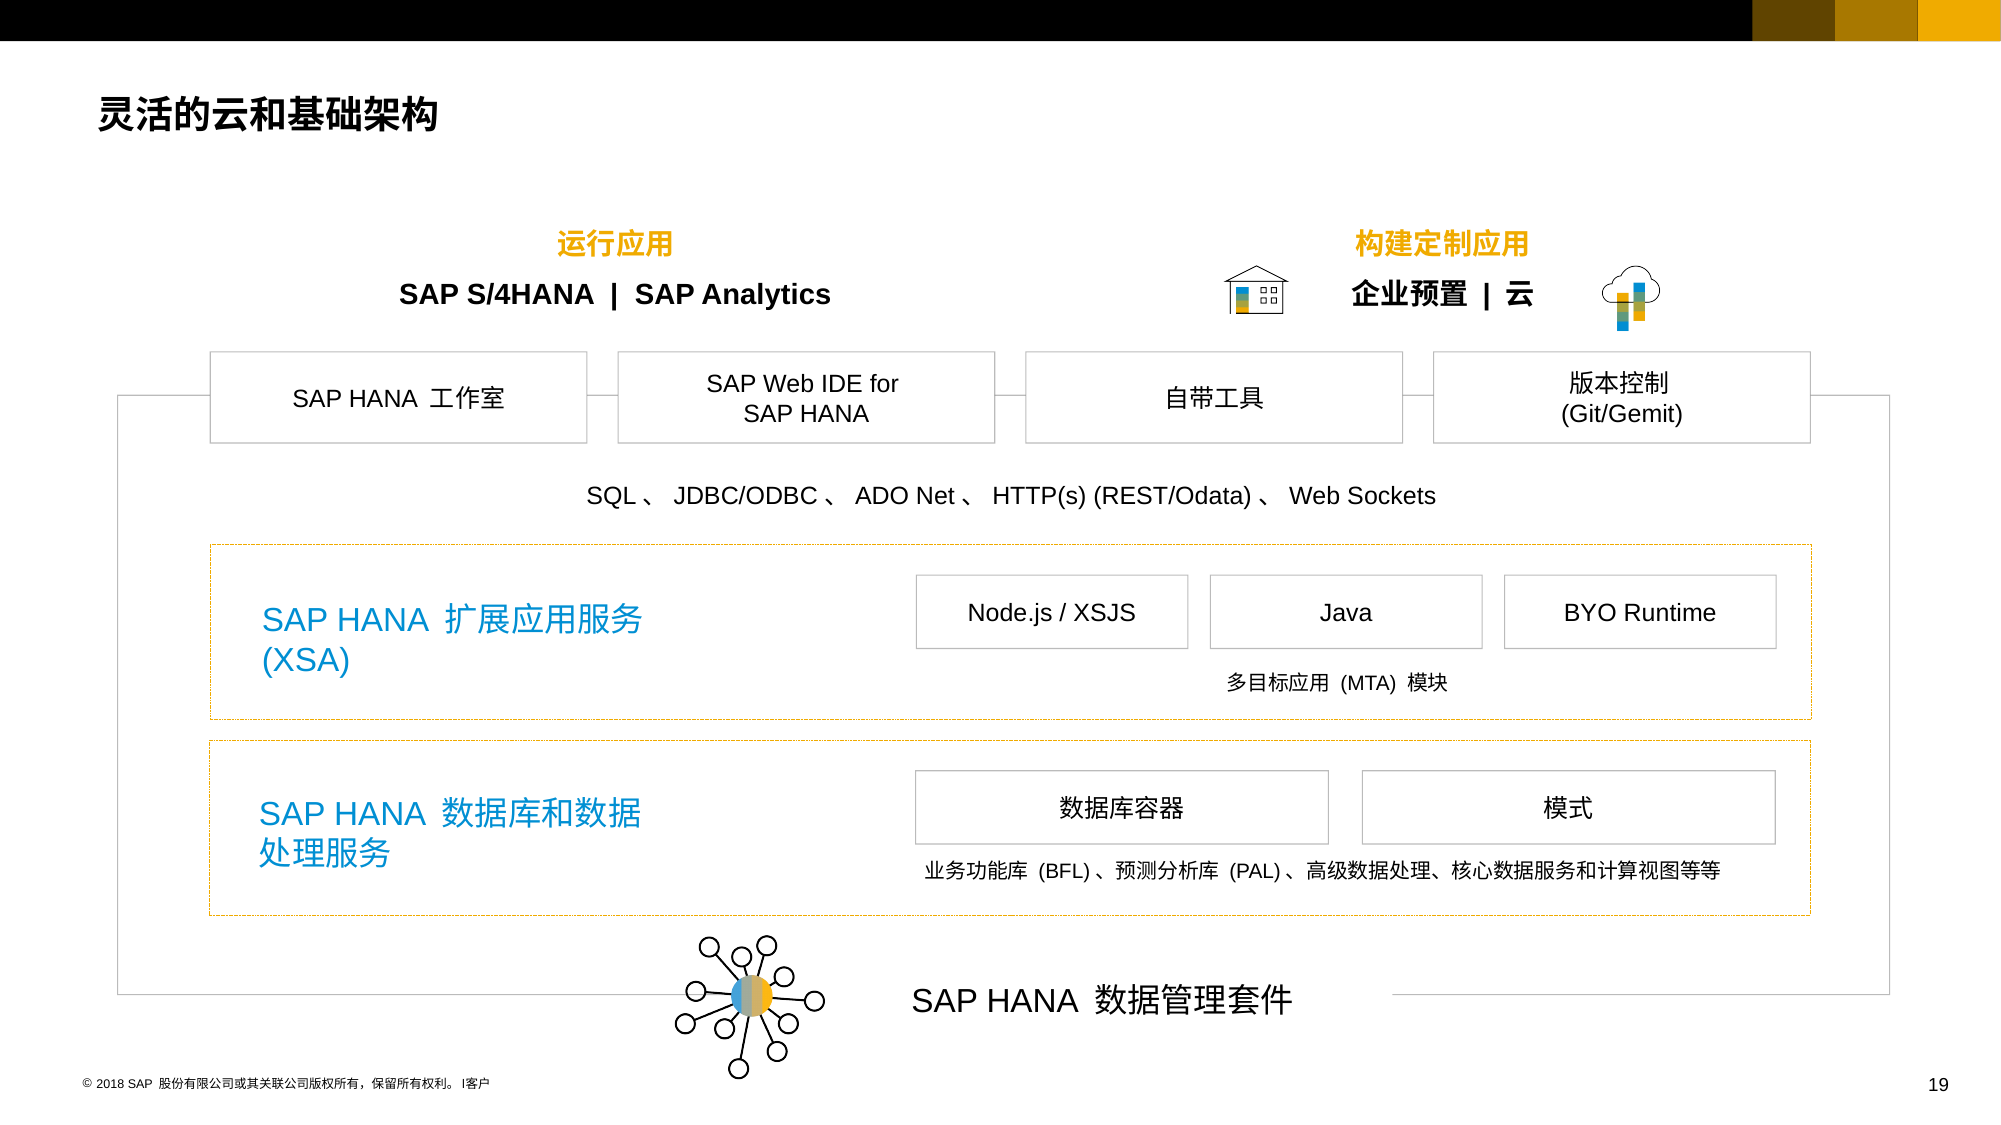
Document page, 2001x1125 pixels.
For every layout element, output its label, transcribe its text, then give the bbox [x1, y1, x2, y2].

title 灵活的云和基础架构 [82, 82, 1918, 144]
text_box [1217, 246, 1667, 332]
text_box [117, 224, 1890, 1054]
picture [671, 927, 827, 1083]
